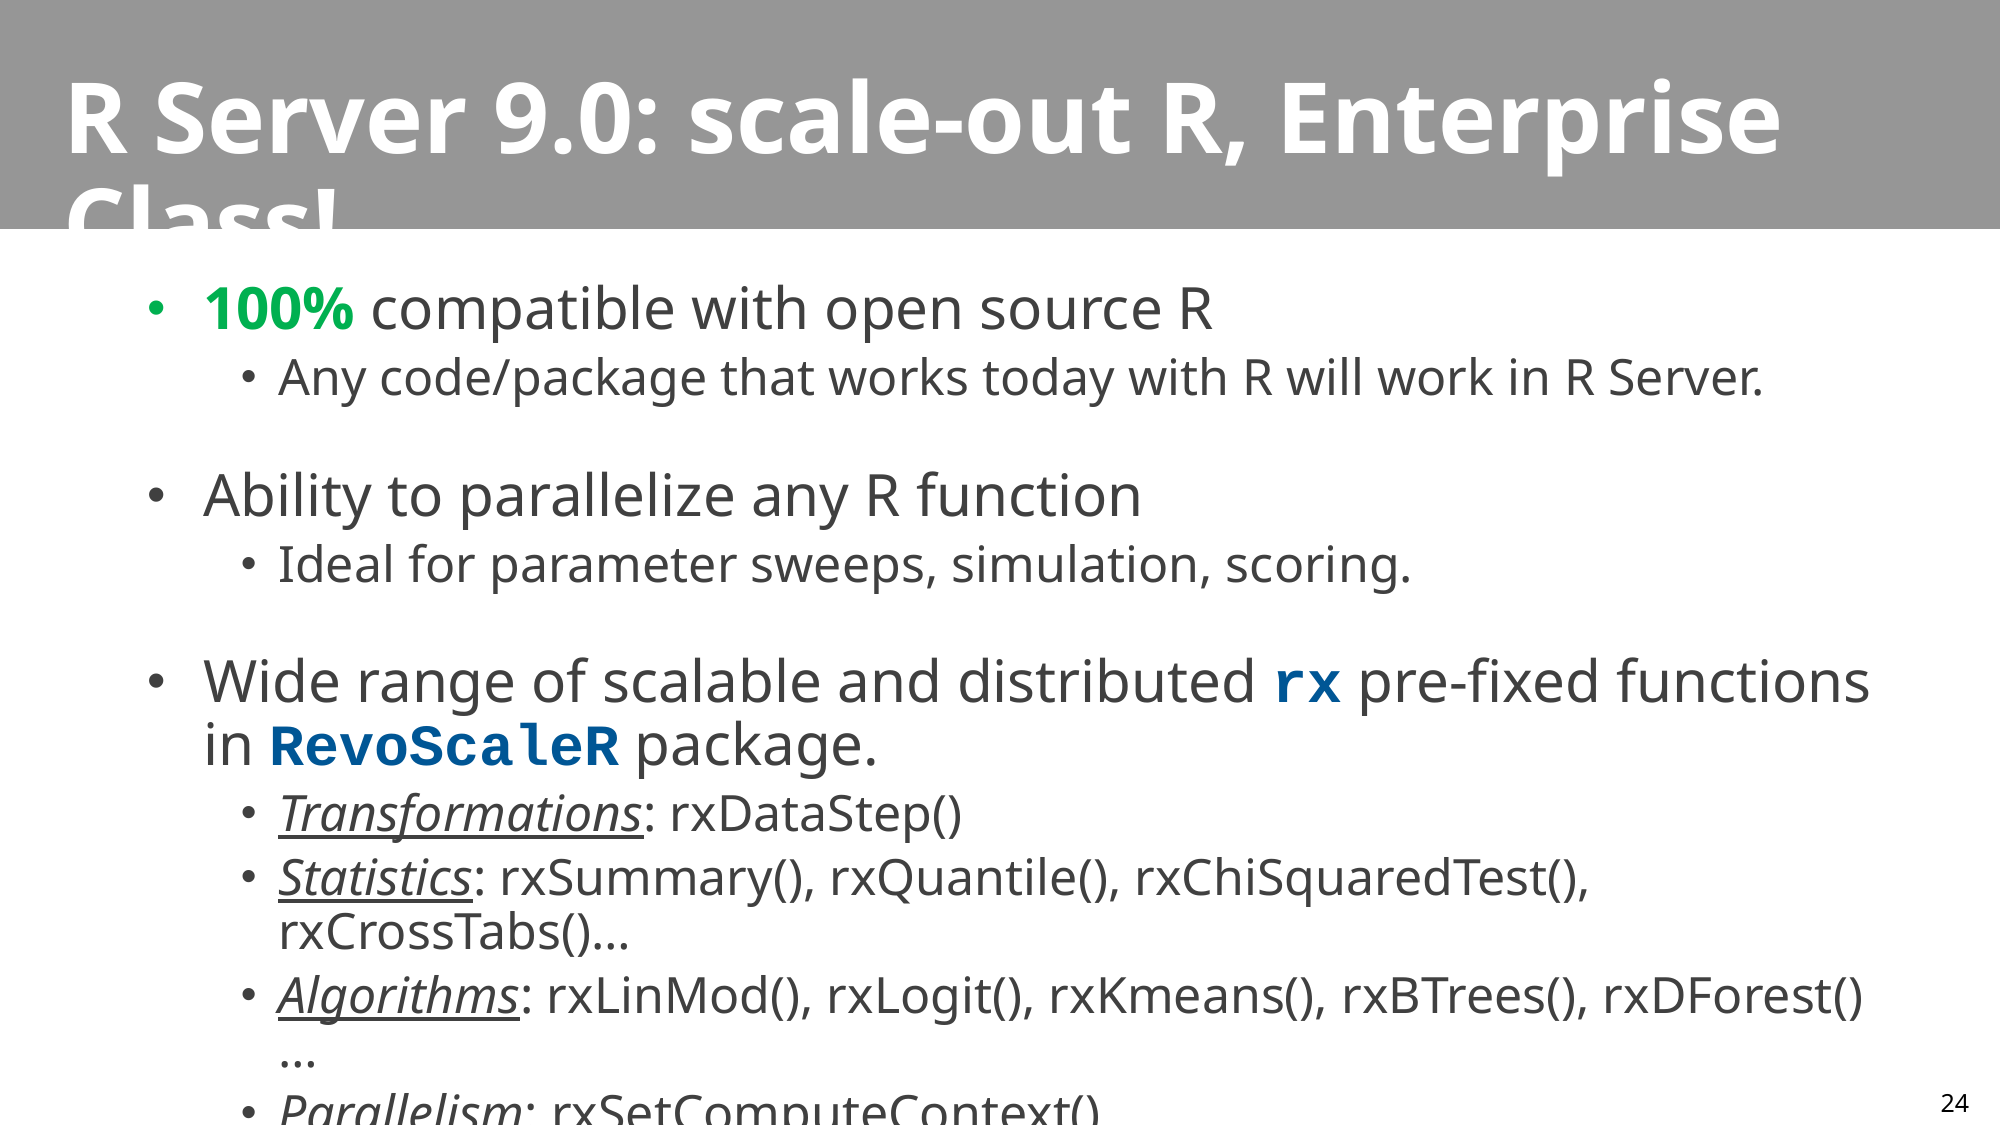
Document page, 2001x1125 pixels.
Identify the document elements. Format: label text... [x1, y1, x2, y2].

text_box 100% compatible with open source R Any code/package that works today with R will work in R Server. Ability to parallelize any R function Ideal for parameter sweeps, simulation, scoring. Wide range of scalable and distributed rx pre-fixed functions in RevoScaleR package. Transformations: rxDataStep() Statistics: rxSummary(), rxQuantile(), rxChiSquaredTest(), rxCrossTabs()… Algorithms: rxLinMod(), rxLogit(), rxKmeans(), rxBTrees(), rxDForest()… Parallelism: rxSetComputeContext() [132, 271, 1890, 1096]
text_box 24 [1925, 1079, 2000, 1125]
title R Server 9.0: scale-out R, Enterprise Class! [39, 54, 2000, 229]
text_box [0, 0, 2000, 230]
